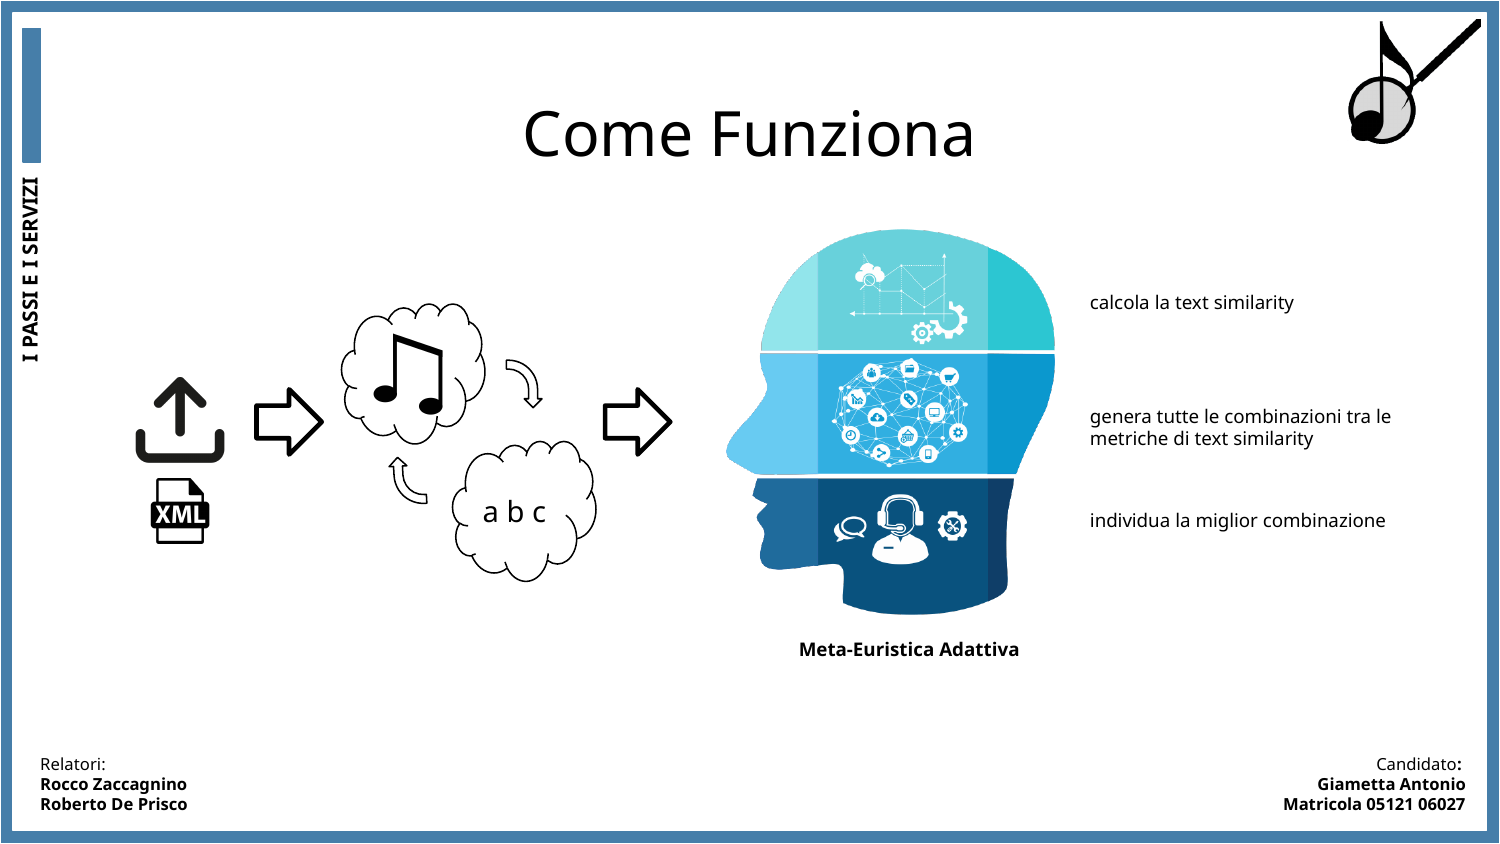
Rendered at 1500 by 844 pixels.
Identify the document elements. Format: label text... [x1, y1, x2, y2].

picture [1347, 18, 1482, 153]
text_box calcola la text similarity [1075, 279, 1440, 325]
text_box Candidato: Giametta Antonio Matricola 05121 06027 [1089, 738, 1481, 829]
picture [371, 331, 444, 416]
text_box individua la miglior combinazione [1075, 497, 1440, 543]
text_box [0, 0, 1500, 844]
text_box Come Funziona [137, 79, 1363, 185]
text_box [341, 304, 485, 444]
text_box Meta-Euristica Adattiva [726, 626, 1092, 672]
text_box [506, 360, 543, 408]
text_box I PASSI E I SERVIZI [4, 162, 55, 696]
text_box [389, 457, 427, 504]
text_box [23, 28, 41, 162]
text_box [605, 389, 671, 455]
text_box [452, 441, 596, 582]
text_box [256, 389, 322, 455]
picture [123, 365, 237, 544]
text_box a b c [467, 477, 581, 543]
text_box genera tutte le combinazioni tra le metriche di text similarity [1075, 389, 1440, 465]
picture [726, 229, 1055, 615]
text_box Relatori: Rocco Zaccagnino Roberto De Prisco [0, 738, 342, 829]
